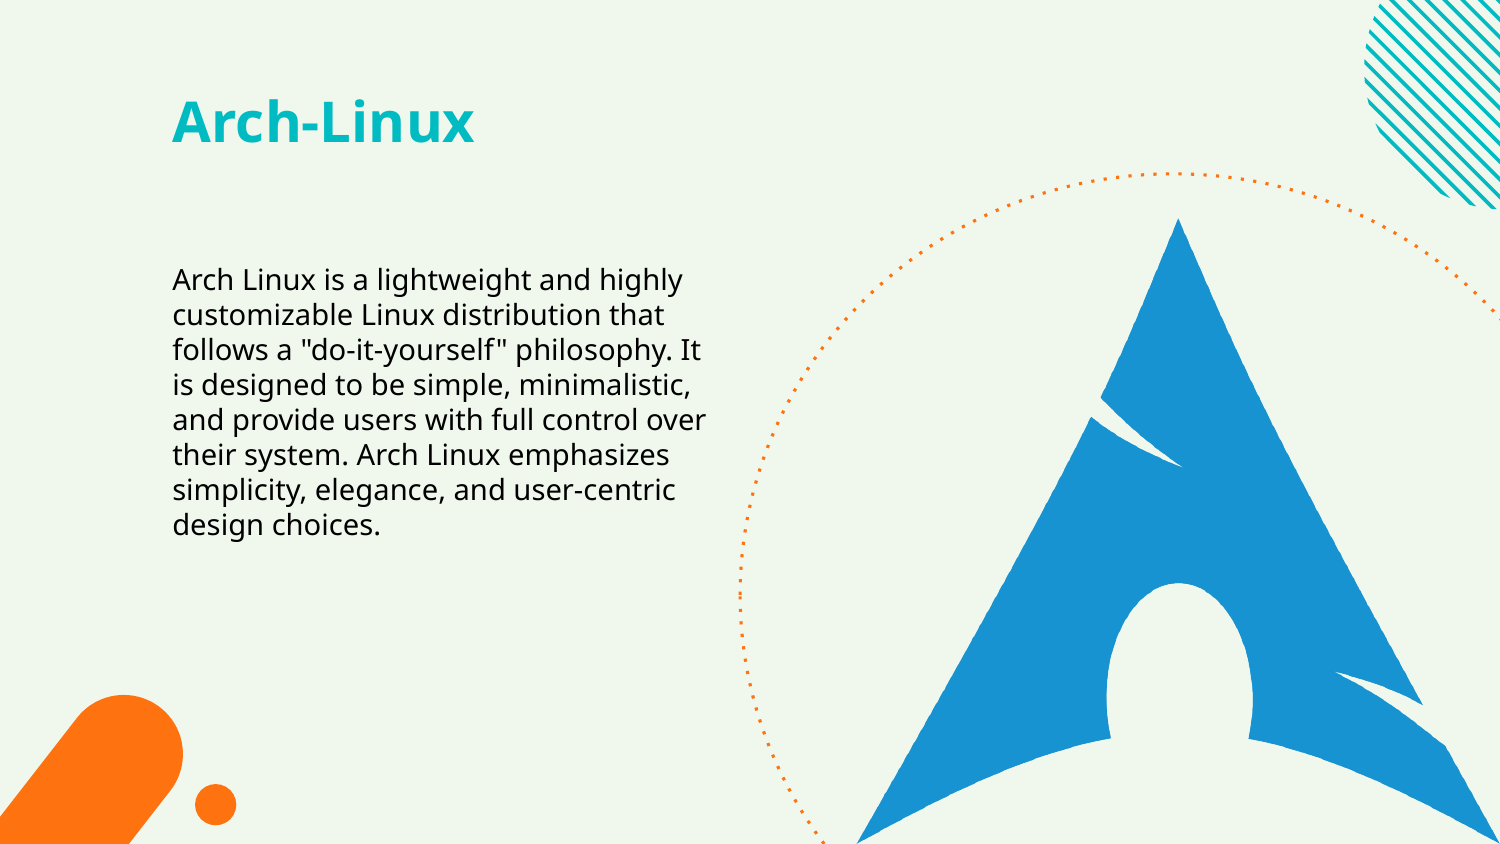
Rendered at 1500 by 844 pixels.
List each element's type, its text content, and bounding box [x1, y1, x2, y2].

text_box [739, 173, 1500, 844]
subtitle Arch-Linux [157, 70, 574, 157]
text_box Arch Linux is a lightweight and highly customizable Linux distribution that follows a "do-it-yourself" philosophy. It is designed to be simple, minimalistic, and provide users with full control over their system. Arch Linux emphasizes simplicity, elegance, and user-centric design choices. [157, 254, 725, 549]
